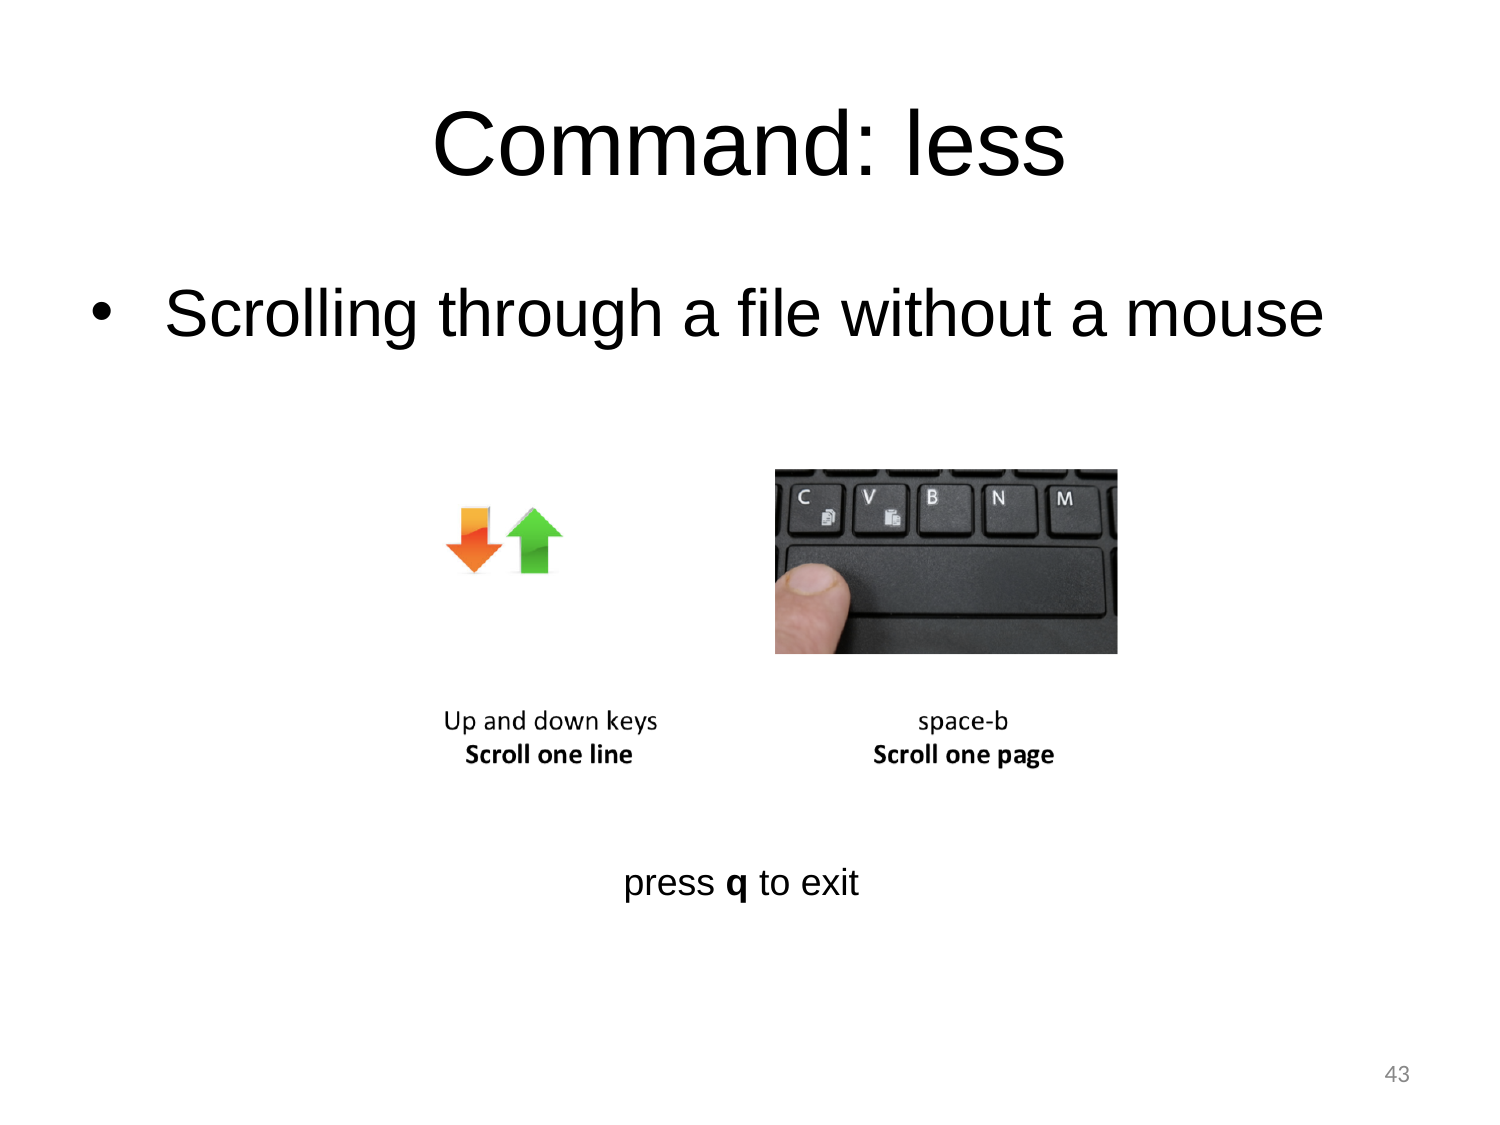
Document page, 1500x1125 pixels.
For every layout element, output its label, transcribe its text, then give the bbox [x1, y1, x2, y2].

list Scrolling through a file without a mouse [75, 262, 1425, 452]
picture [339, 433, 1161, 813]
slide_number 43 [1074, 1042, 1425, 1103]
text_box press q to exit [533, 850, 967, 912]
title Command: less [75, 45, 1425, 233]
